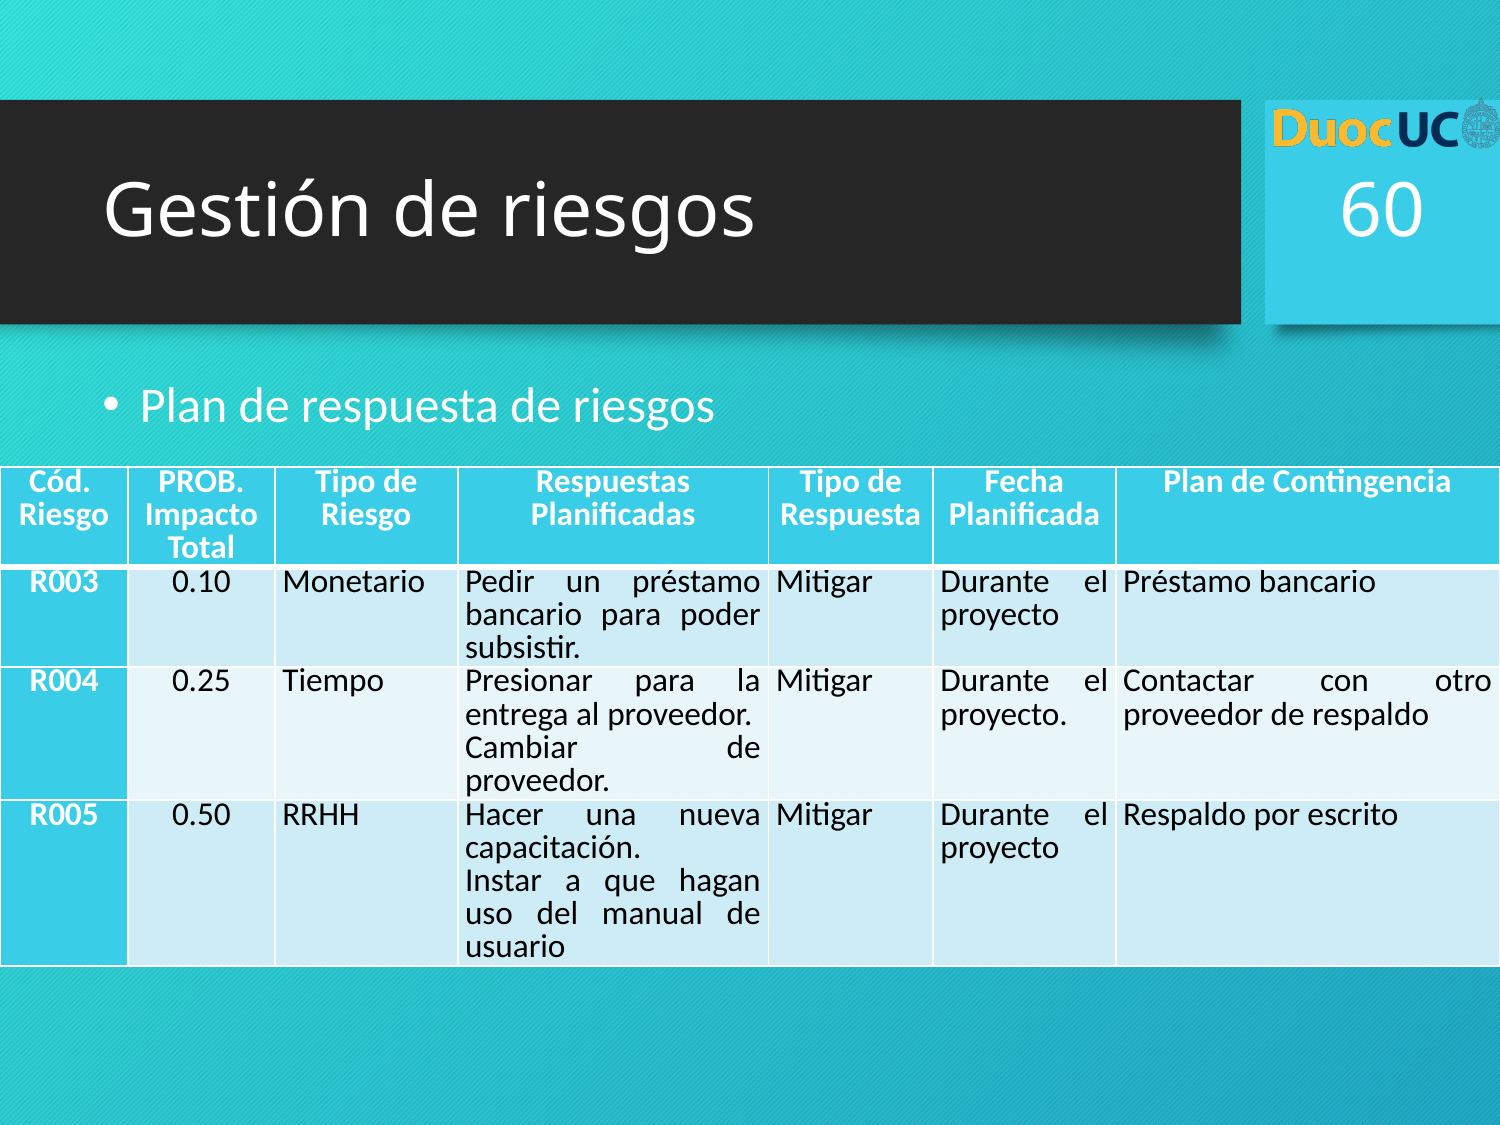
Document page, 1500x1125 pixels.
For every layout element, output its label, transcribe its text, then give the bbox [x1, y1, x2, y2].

picture [1265, 325, 1500, 348]
table_cell R004 [1, 668, 127, 799]
table_cell Mitigar [769, 668, 932, 799]
table_cell R005 [1, 801, 127, 965]
table_cell R003 [1, 570, 127, 666]
table_cell Presionar para la entrega al proveedor. Cambiar de proveedor. [459, 668, 768, 799]
table_cell Préstamo bancario [1117, 570, 1499, 666]
table_cell 0.50 [129, 801, 274, 965]
table_header Cód. Riesgo [1, 468, 127, 564]
table_cell Respaldo por escrito [1117, 801, 1499, 965]
table_cell Pedir un préstamo bancario para poder subsistir. [459, 570, 768, 666]
picture [1274, 98, 1500, 149]
table_cell Hacer una nueva capacitación. Instar a que hagan uso del manual de usuario [459, 801, 768, 965]
table_header Plan de Contingencia [1117, 468, 1499, 564]
table_cell Mitigar [769, 801, 932, 965]
table_header Respuestas Planificadas [459, 468, 768, 564]
picture [0, 322, 1251, 376]
table_cell 0.25 [129, 668, 274, 799]
table_cell Contactar con otro proveedor de respaldo [1117, 668, 1499, 799]
table_cell Durante el proyecto [934, 570, 1115, 666]
title Gestión de riesgos [87, 123, 1219, 301]
table_header Fecha Planificada [934, 468, 1115, 564]
table_header Tipo de Respuesta [769, 468, 932, 564]
table_cell 0.10 [129, 570, 274, 666]
slide_number 60 [1287, 149, 1478, 303]
table_header Tipo de Riesgo [276, 468, 457, 564]
table_cell RRHH [276, 801, 457, 965]
table_cell Mitigar [769, 570, 932, 666]
list Plan de respuesta de riesgos [87, 372, 1218, 466]
table_cell Durante el proyecto. [934, 668, 1115, 799]
table_cell Tiempo [276, 668, 457, 799]
table_header PROB. Impacto Total [129, 468, 274, 564]
table_cell Durante el proyecto [934, 801, 1115, 965]
table_cell Monetario [276, 570, 457, 666]
